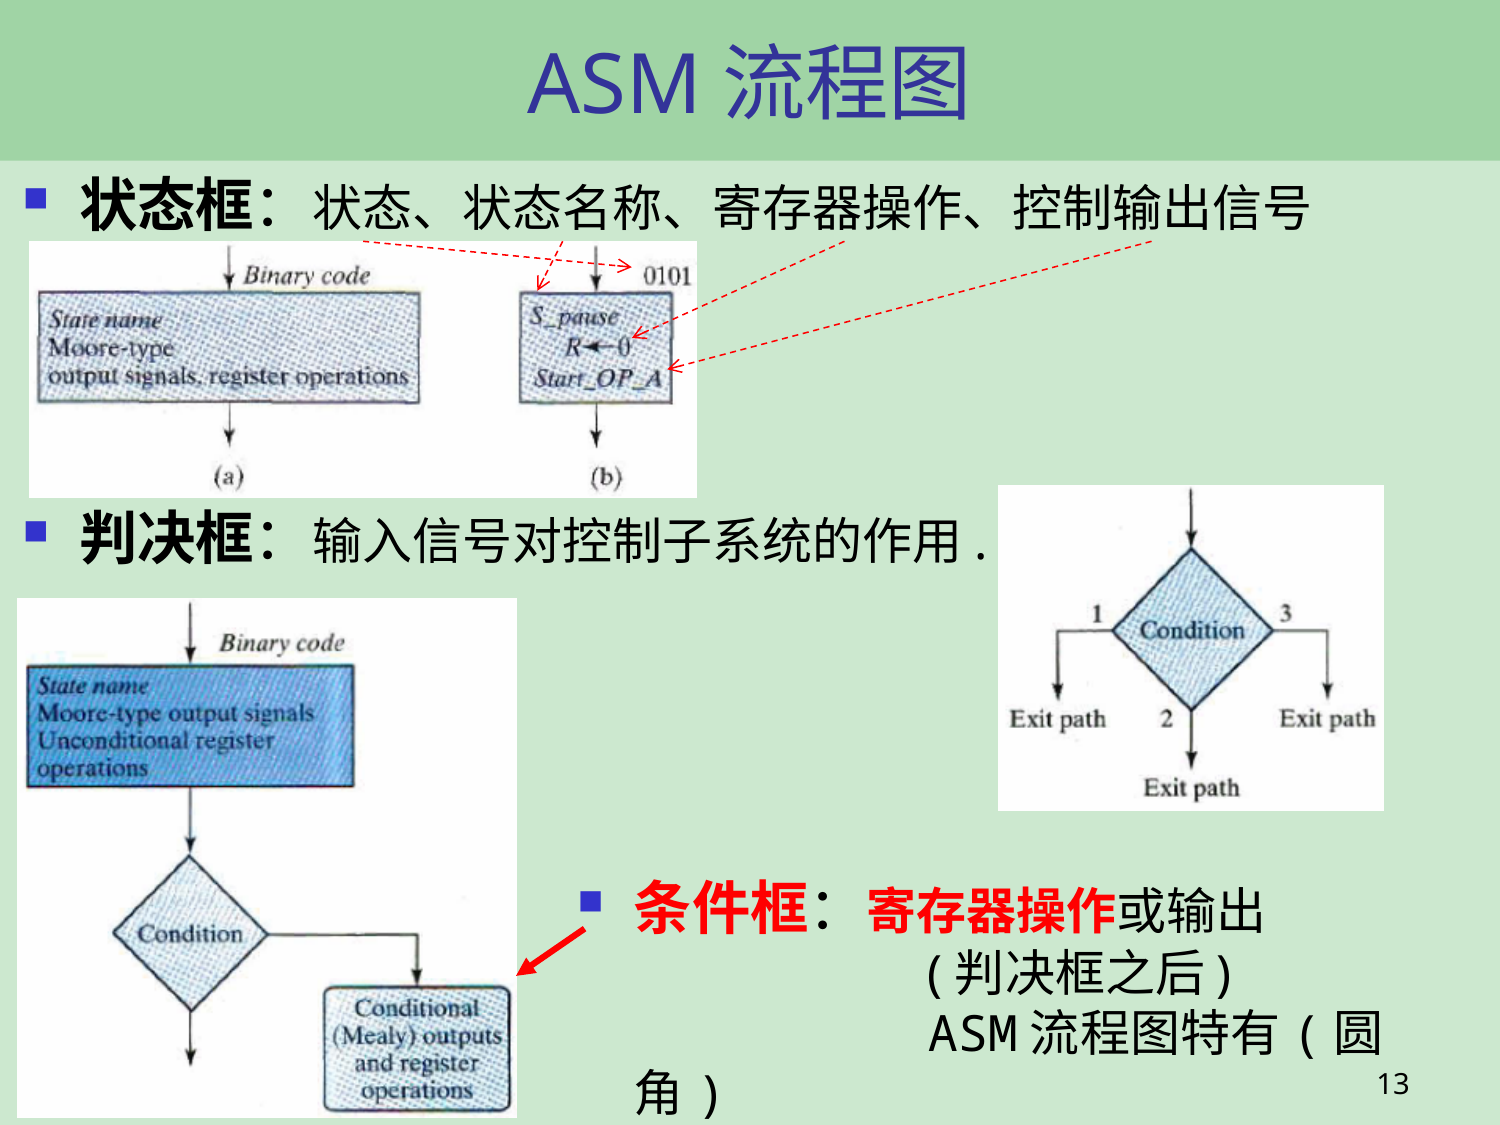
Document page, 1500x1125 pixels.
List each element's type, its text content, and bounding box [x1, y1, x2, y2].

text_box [362, 240, 536, 268]
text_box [537, 240, 563, 291]
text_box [7, 485, 1491, 811]
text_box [563, 240, 630, 268]
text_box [631, 240, 666, 339]
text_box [667, 240, 1152, 370]
title ASM流程图 [17, 11, 1483, 149]
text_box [515, 928, 585, 977]
picture [29, 240, 697, 485]
list 状态框：状态、状态名称、寄存器操作、控制输出信号 [7, 160, 1491, 250]
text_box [17, 598, 1424, 1118]
